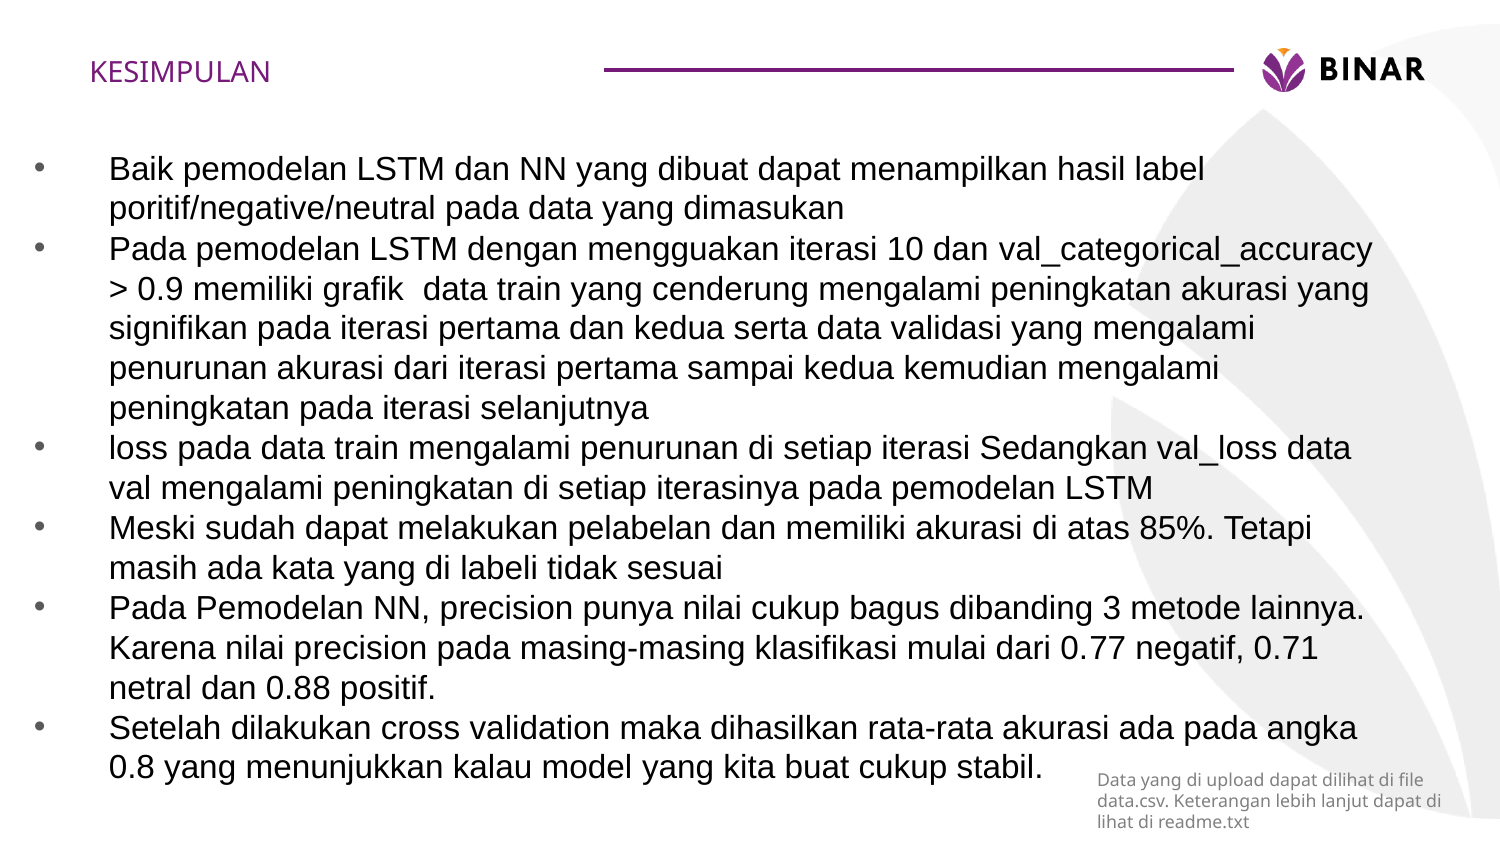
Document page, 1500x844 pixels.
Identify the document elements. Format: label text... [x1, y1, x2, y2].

text_box KESIMPULAN [74, 23, 485, 118]
subtitle Baik pemodelan LSTM dan NN yang dibuat dapat menampilkan hasil label poritif/negative/neutral pada data yang dimasukan Pada pemodelan LSTM dengan mengguakan iterasi 10 dan val_categorical_accuracy > 0.9 memiliki grafik data train yang cenderung mengalami peningkatan akurasi yang signifikan pada iterasi pertama dan kedua serta data validasi yang mengalami penurunan akurasi dari iterasi pertama sampai kedua kemudian mengalami peningkatan pada iterasi selanjutnya loss pada data train mengalami penurunan di setiap iterasi Sedangkan val_loss data val mengalami peningkatan di setiap iterasinya pada pemodelan LSTM Meski sudah dapat melakukan pelabelan dan memiliki akurasi di atas 85%. Tetapi masih ada kata yang di labeli tidak sesuai Pada Pemodelan NN, precision punya nilai cukup bagus dibanding 3 metode lainnya. Karena nilai precision pada masing-masing klasifikasi mulai dari 0.77 negatif, 0.71 netral dan 0.88 positif. Setelah dilakukan cross validation maka dihasilkan rata-rata akurasi ada pada angka 0.8 yang menunjukkan kalau model yang kita buat cukup stabil. [0, 131, 1105, 262]
text_box Data yang di upload dapat dilihat di file data.csv. Keterangan lebih lanjut dapat di lihat di readme.txt [1082, 753, 1498, 844]
picture [1110, 24, 1500, 819]
